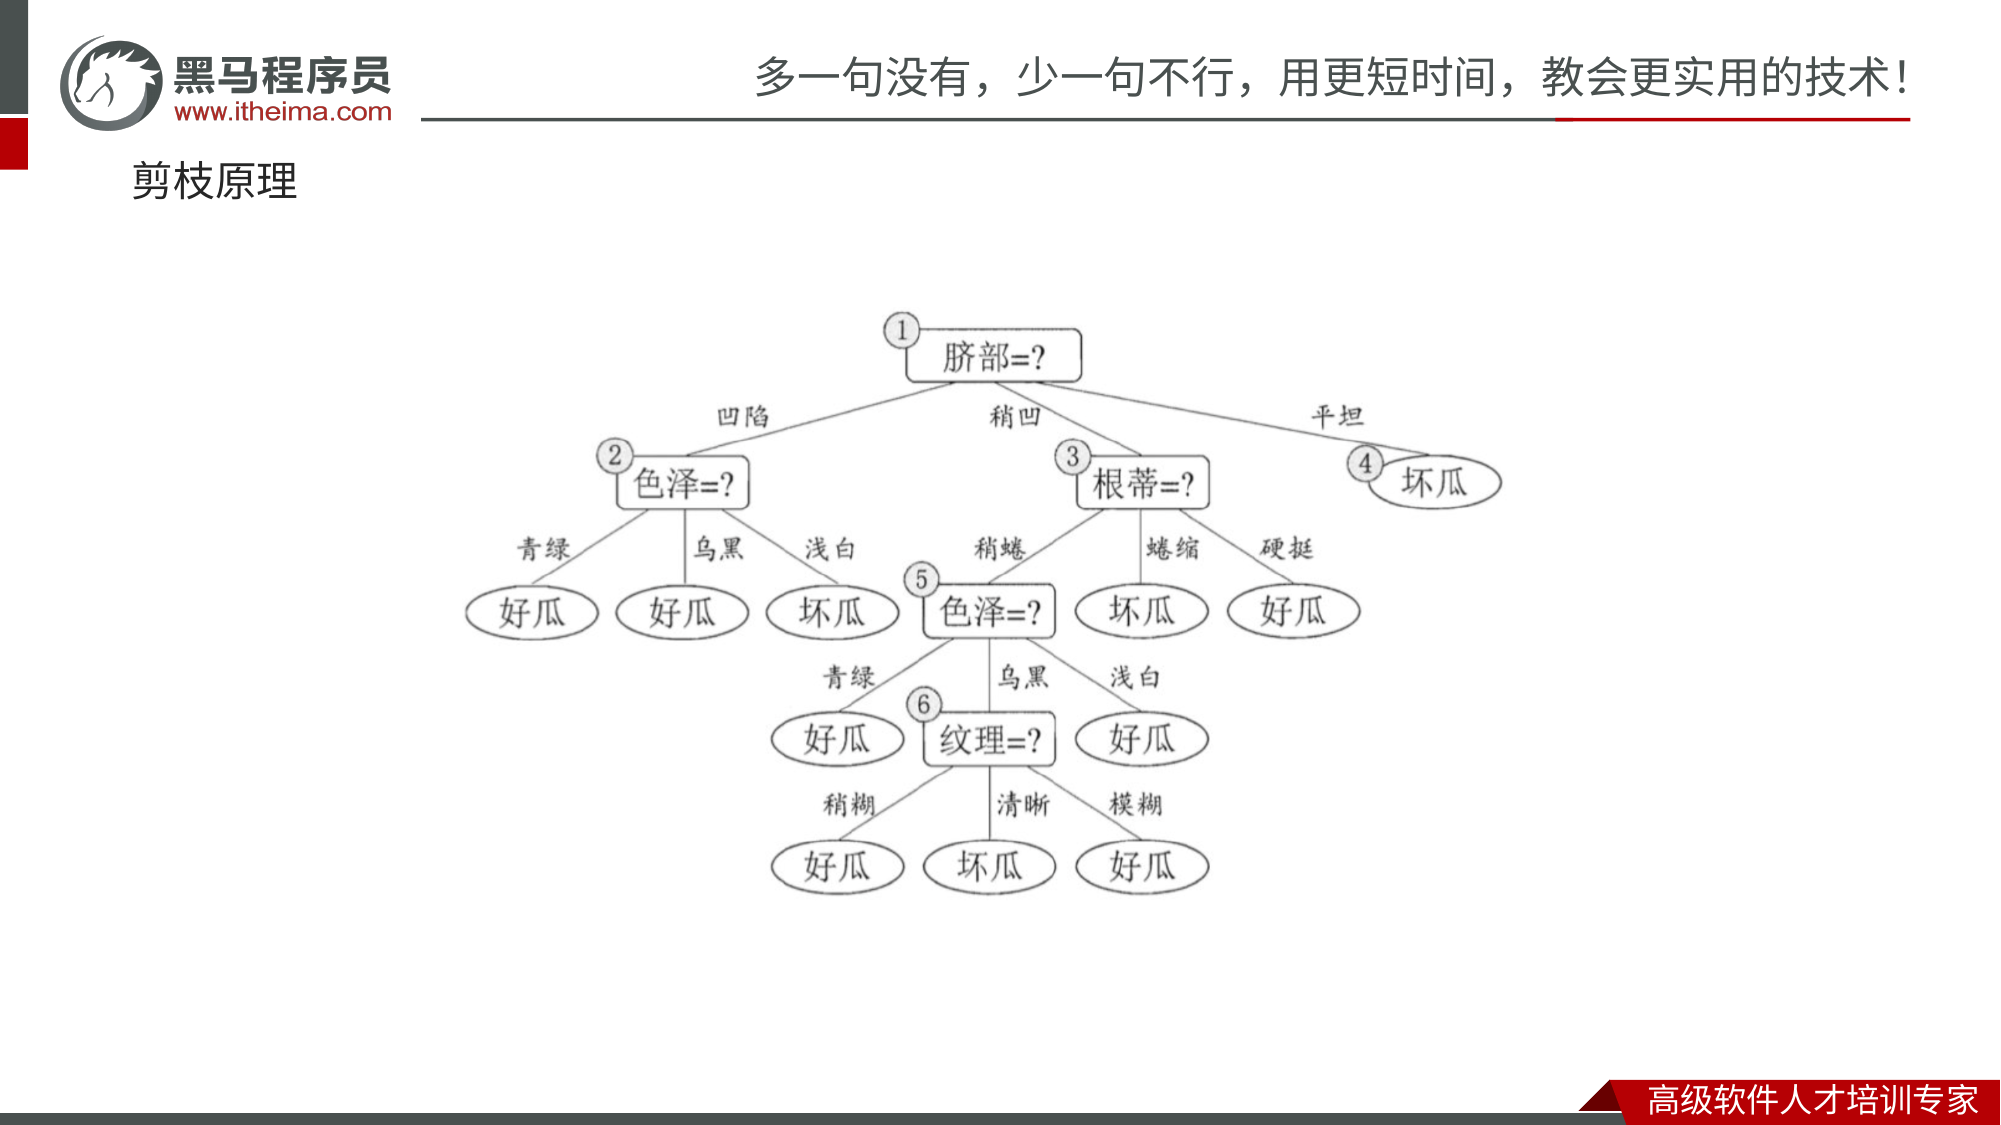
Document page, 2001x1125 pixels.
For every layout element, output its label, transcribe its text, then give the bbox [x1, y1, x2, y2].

picture [449, 306, 1523, 909]
title 剪枝原理 [116, 137, 1177, 223]
picture [14, 0, 453, 179]
